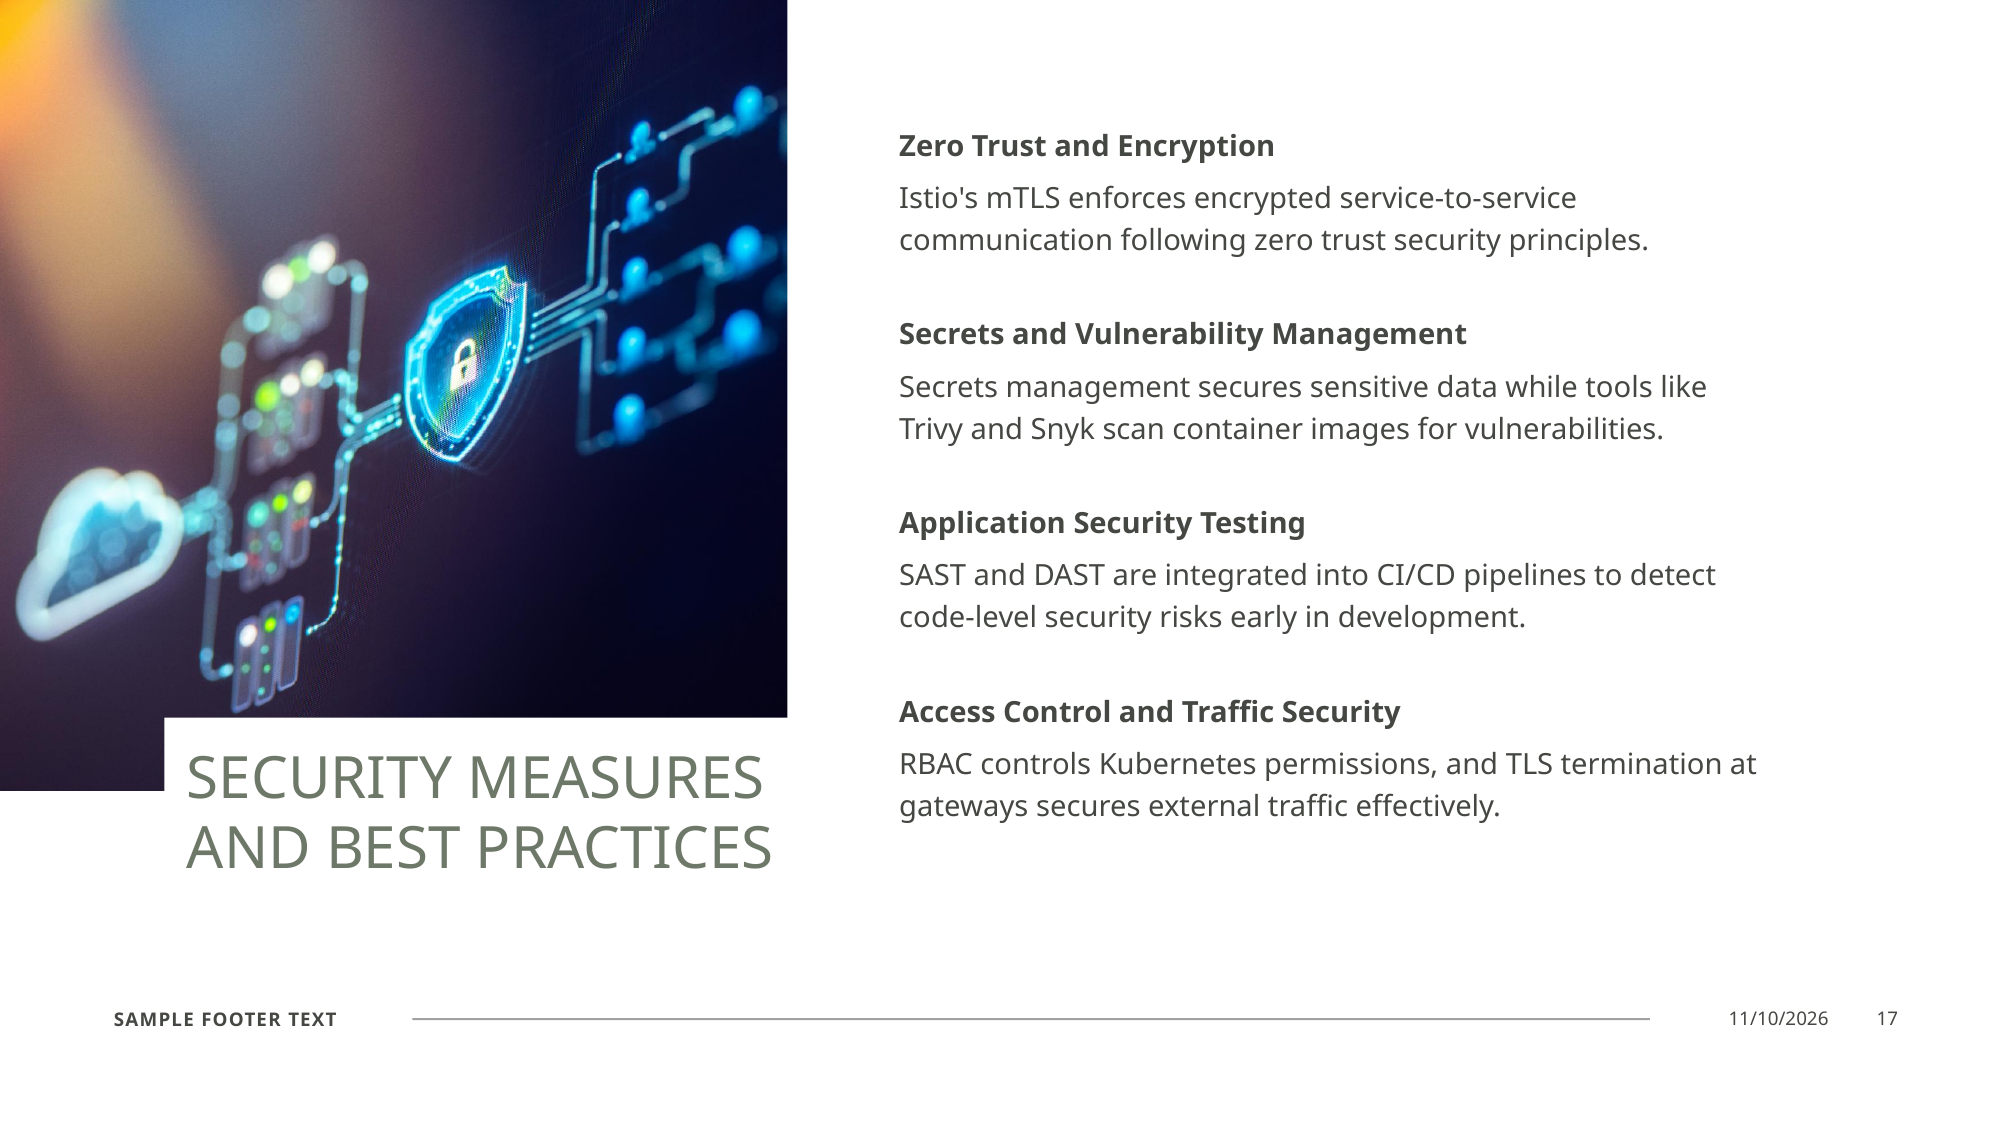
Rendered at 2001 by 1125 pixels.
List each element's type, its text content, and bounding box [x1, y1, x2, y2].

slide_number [1650, 989, 1842, 1049]
slide_number 17 [1842, 989, 1914, 1049]
title Security Measures and Best Practices [164, 717, 804, 944]
footer Sample Footer Text [98, 989, 413, 1049]
picture [0, 0, 788, 792]
list Zero Trust and Encryption Istio's mTLS enforces encrypted service-to-service communication following zero trust security principles. Secrets and Vulnerability Management Secrets management secures sensitive data while tools like Trivy and Snyk scan container images for vulnerabilities. Application Security Testing SAST and DAST are integrated into CI/CD pipelines to detect code-level security risks early in development. Access Control and Traffic Security RBAC controls Kubernetes permissions, and TLS termination at gateways secures external traffic effectively. [884, 112, 1775, 967]
